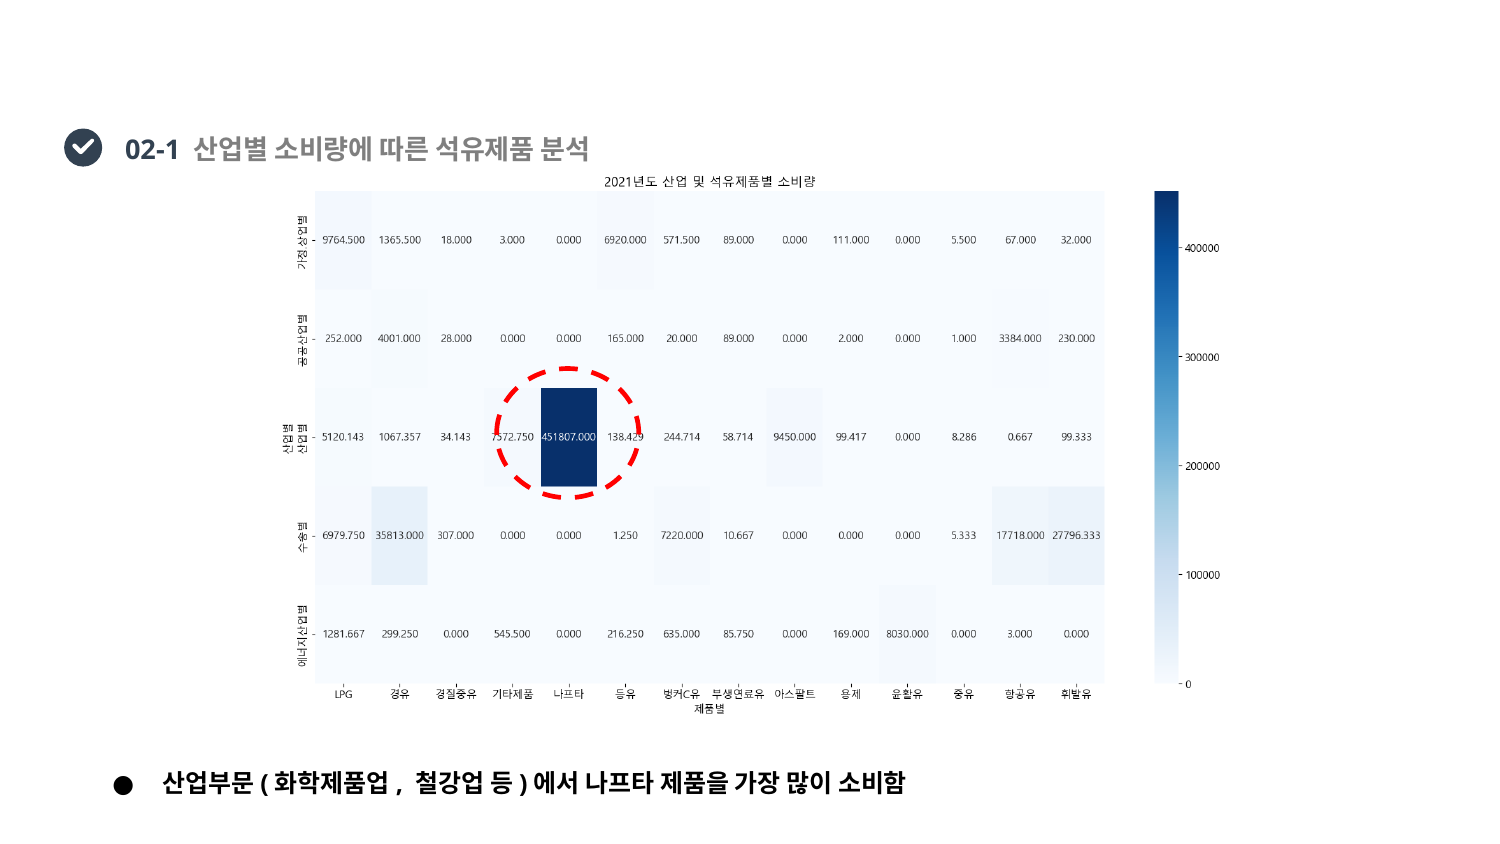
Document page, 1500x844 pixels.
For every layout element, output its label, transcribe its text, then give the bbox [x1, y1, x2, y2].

text_box [64, 128, 103, 167]
text_box 산업부문(화학제품업, 철강업 등)에서 나프타 제품을 가장 많이 소비함 [72, 752, 1395, 813]
picture [276, 169, 1226, 721]
text_box 02-1 산업별 소비량에 따른 석유제품 분석 [125, 132, 873, 166]
text_box [72, 138, 95, 155]
